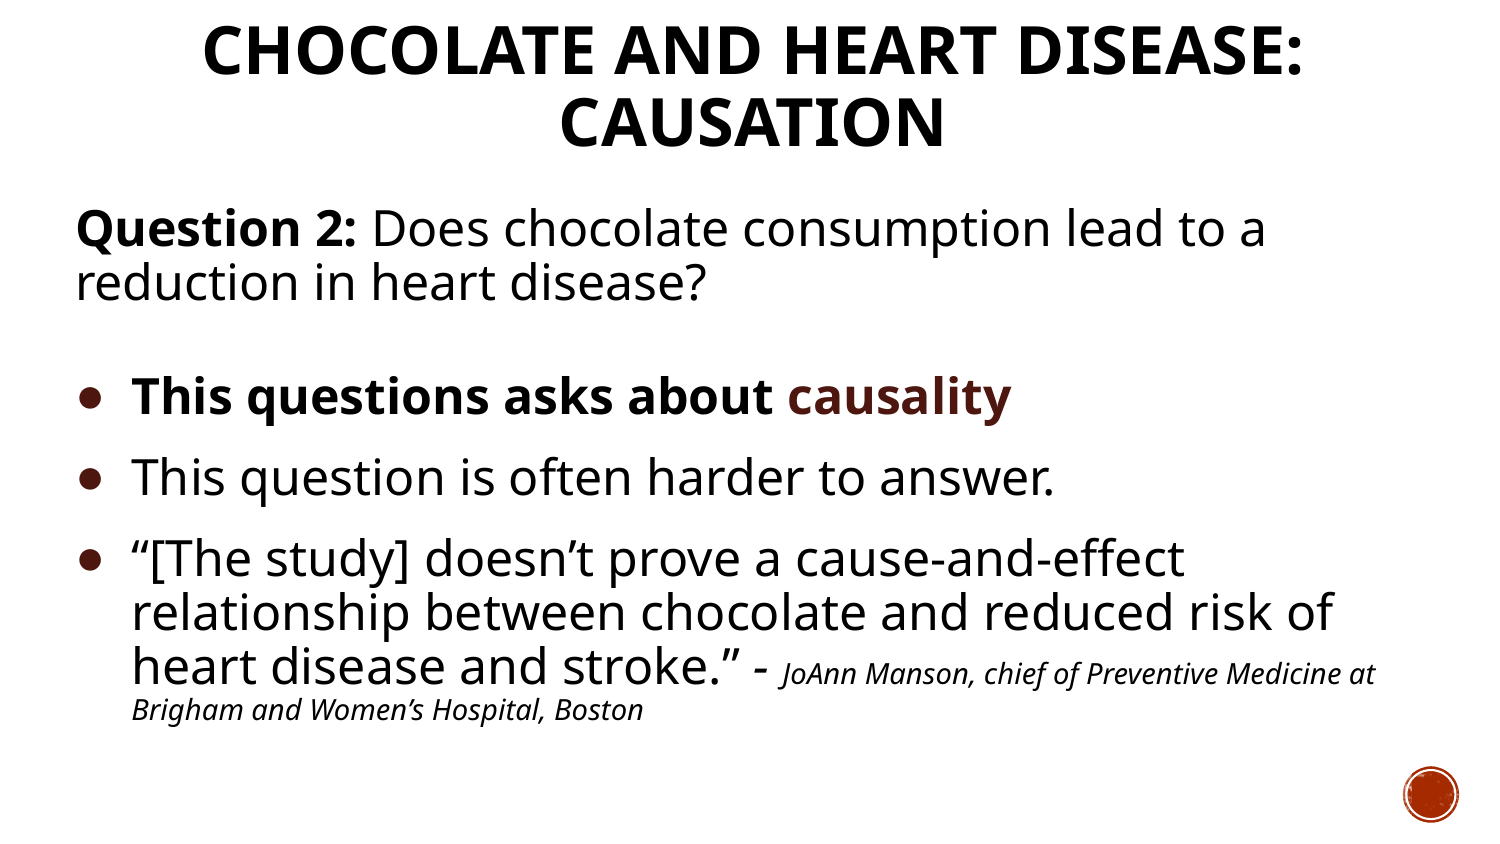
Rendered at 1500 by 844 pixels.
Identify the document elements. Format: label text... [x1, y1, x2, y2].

title Chocolate and Heart Disease: Causation [31, 0, 1475, 176]
list Question 2: Does chocolate consumption lead to a reduction in heart disease? This questions asks about causality This question is often harder to answer. “[The study] doesn’t prove a cause-and-effect relationship between chocolate and reduced risk of heart disease and stroke.” - JoAnn Manson, chief of Preventive Medicine at Brigham and Women’s Hospital, Boston [75, 203, 1425, 771]
